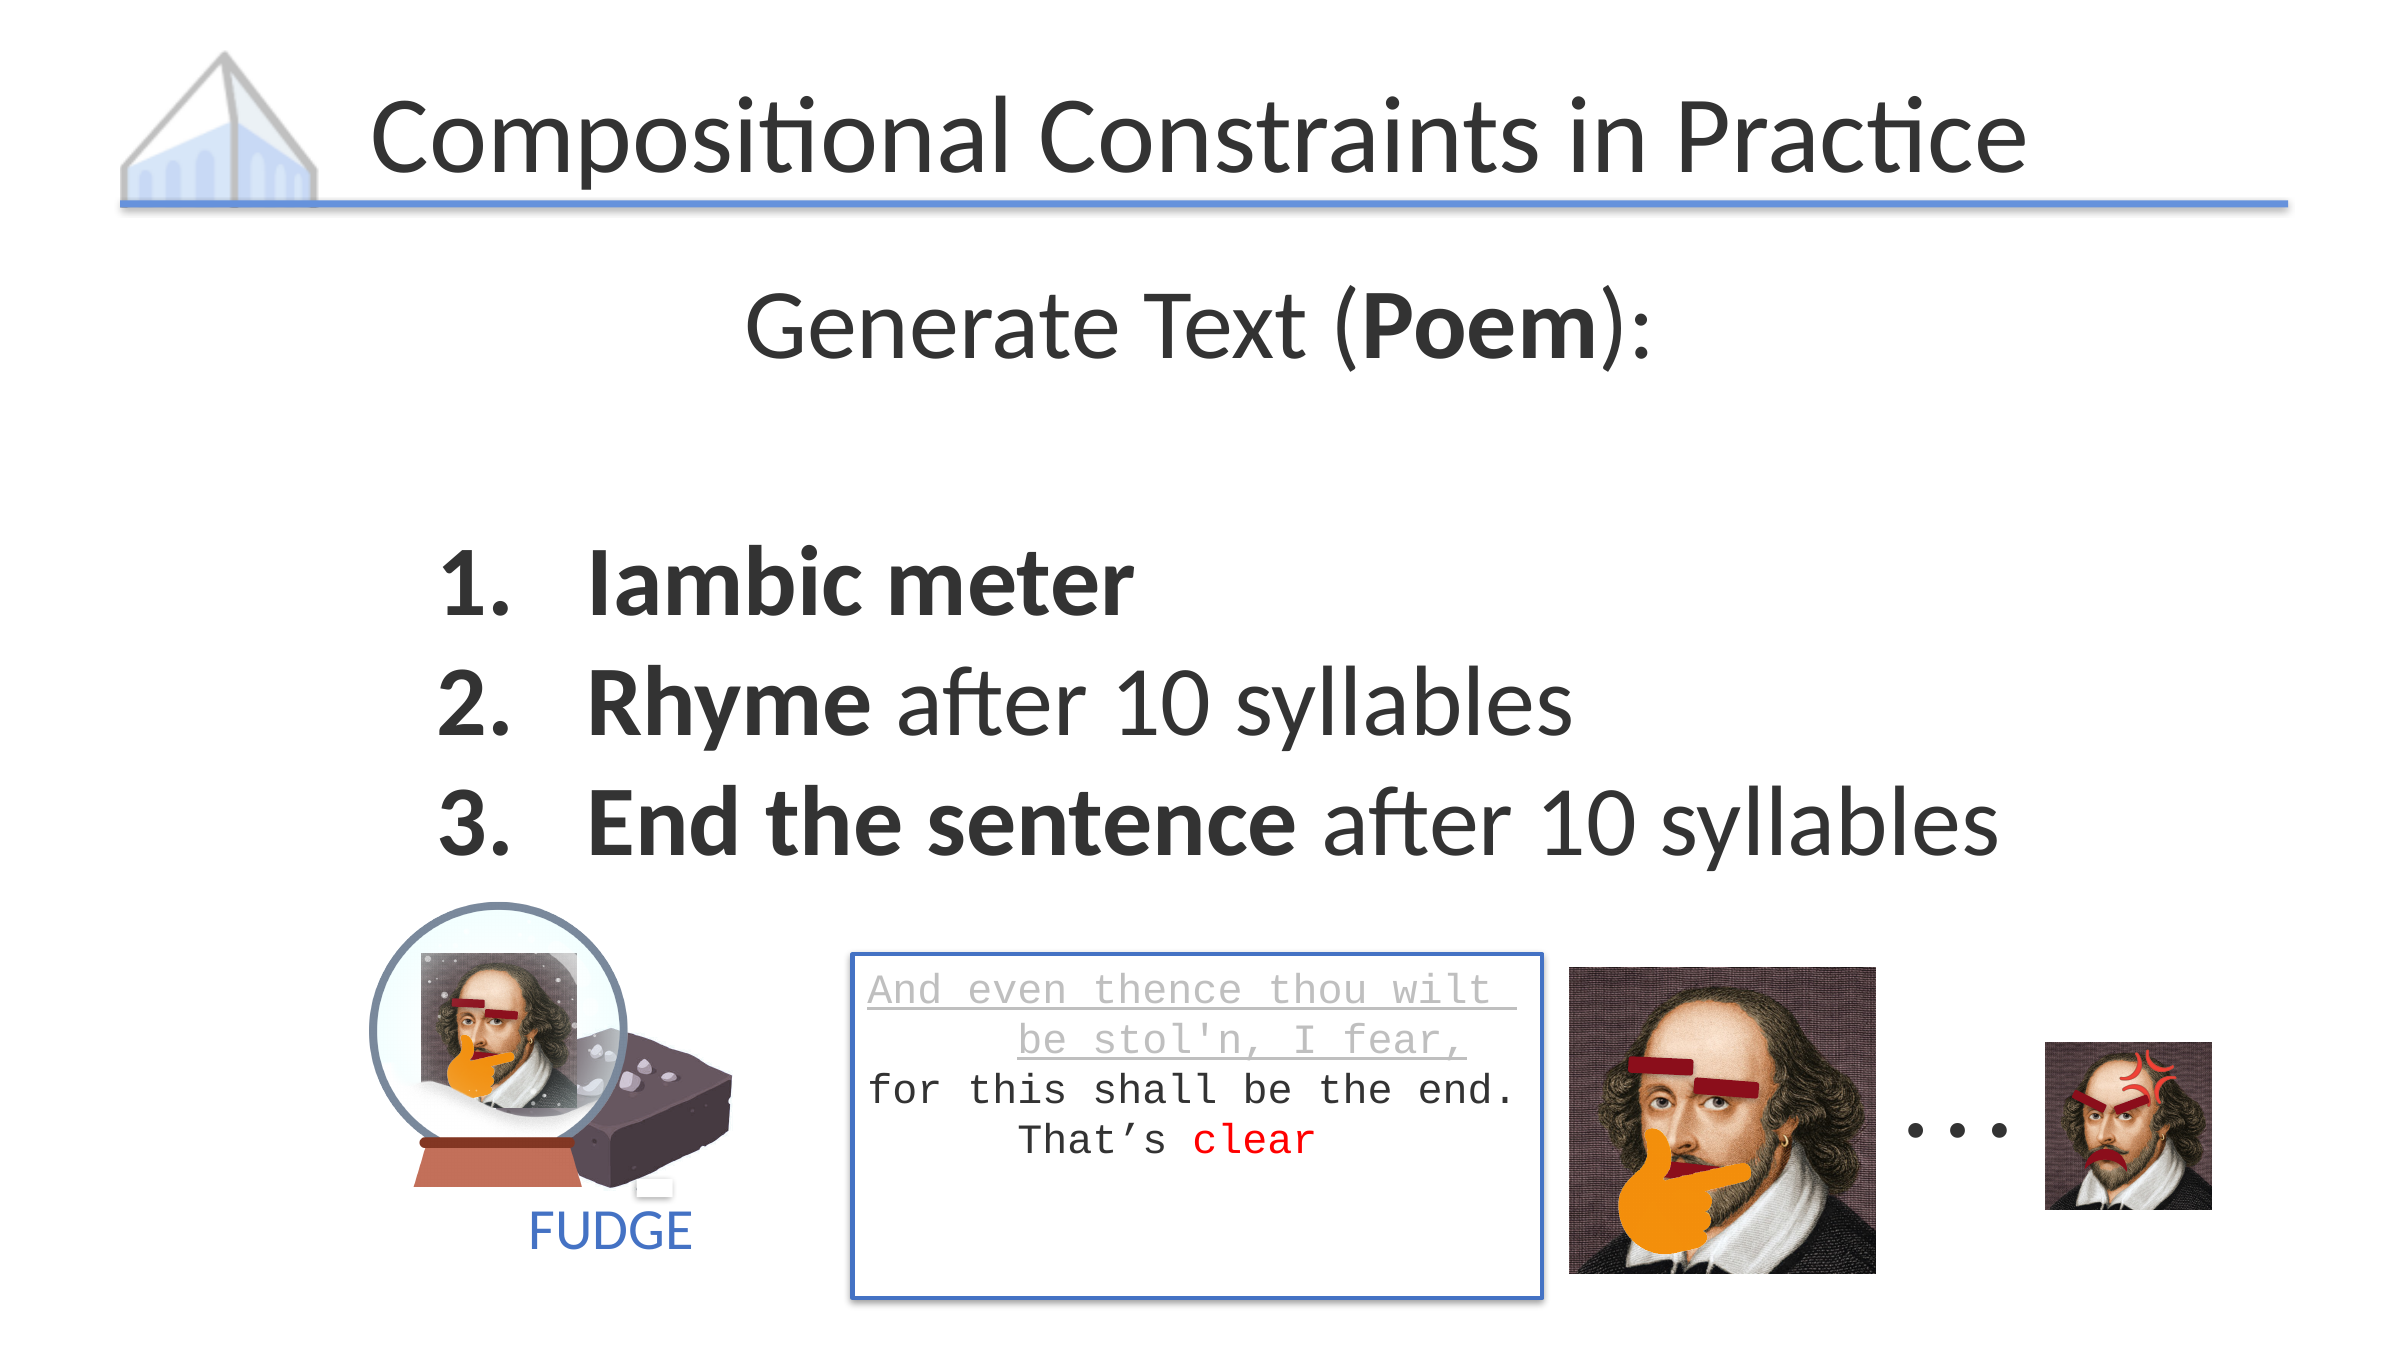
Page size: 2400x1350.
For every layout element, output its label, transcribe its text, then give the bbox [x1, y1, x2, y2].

text_box Iambic meter Rhyme after 10 syllables End the sentence after 10 syllables [421, 508, 2016, 883]
picture [1568, 967, 1876, 1275]
title Compositional Constraints in Practice [0, 28, 2400, 228]
text_box FUDGE [140, 1178, 1083, 1274]
text_box And even thence thou wilt be stol'n, I fear, for this shall be the end. That’s clear [850, 952, 1544, 1300]
text_box … [1881, 1003, 2036, 1169]
text_box Generate Text (Poem): [524, 250, 1876, 386]
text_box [453, 1016, 773, 1198]
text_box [2044, 1042, 2212, 1210]
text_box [333, 881, 658, 1187]
